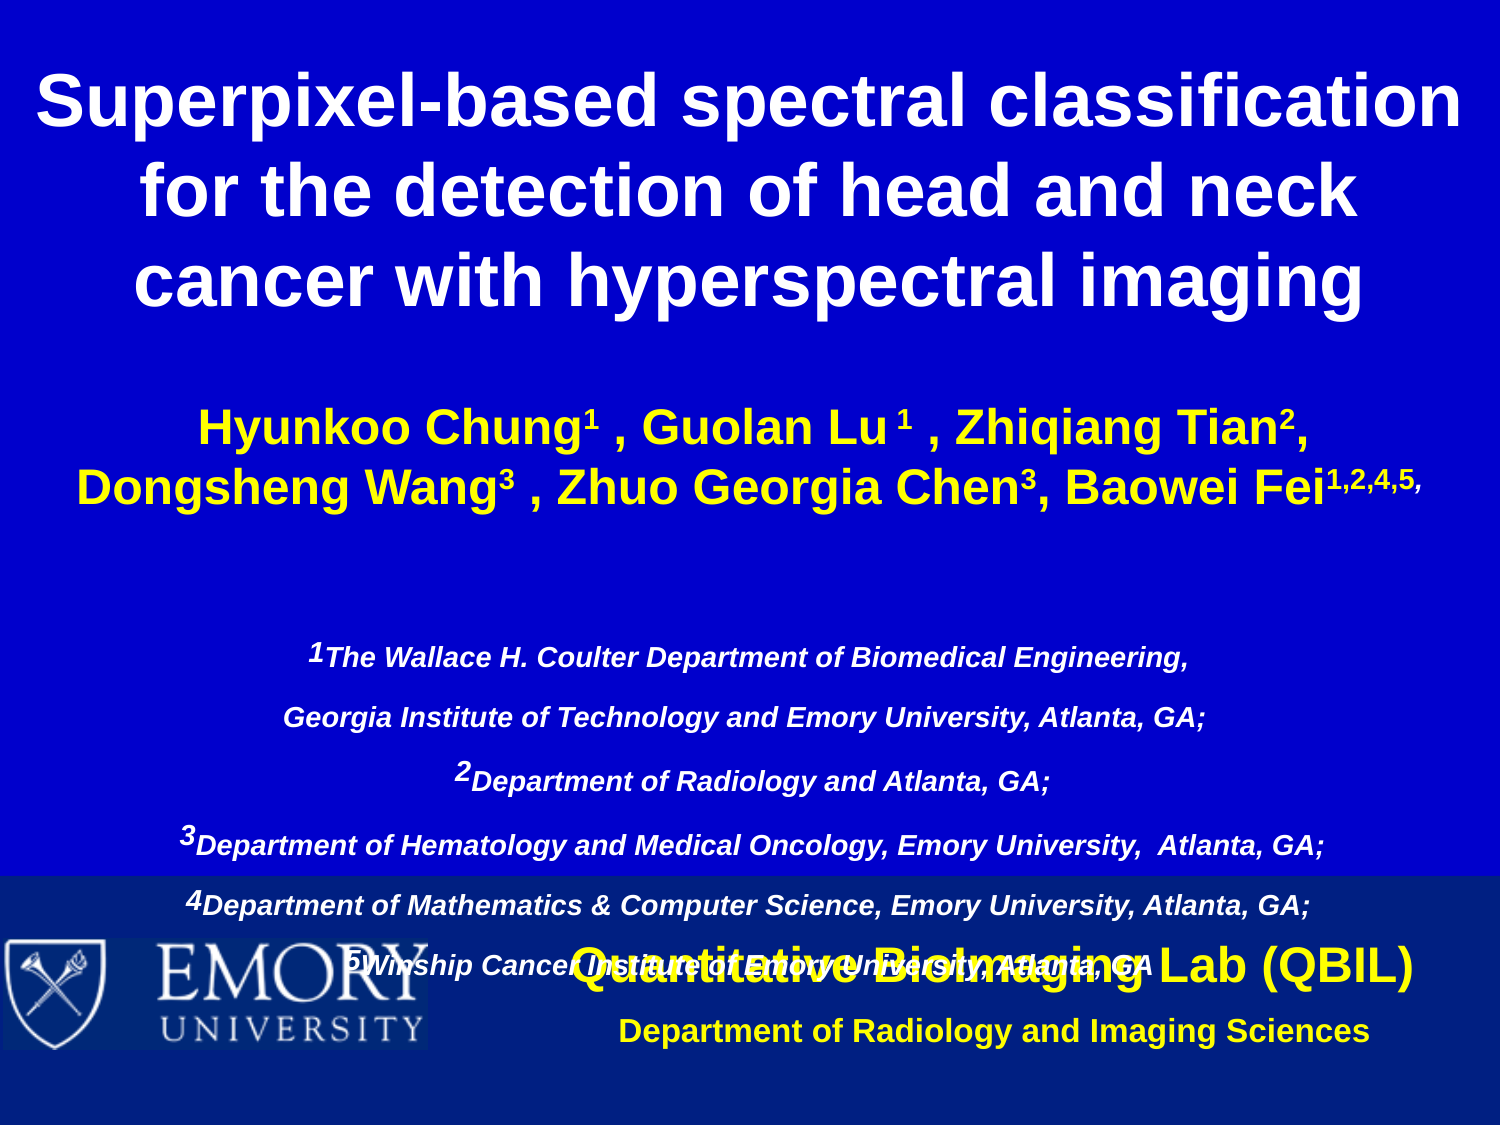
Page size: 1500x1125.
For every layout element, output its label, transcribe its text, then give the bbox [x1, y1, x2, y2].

title Superpixel-based spectral classification for the detection of head and neck cancer with hyperspectral imaging [0, 66, 1500, 306]
text_box Quantitative BioImaging Lab (QBIL) Department of Radiology and Imaging Sciences [553, 1008, 1445, 1056]
text_box Hyunkoo Chung1 , Guolan Lu 1 , Zhiqiang Tian2, Dongsheng Wang3 , Zhuo Georgia Chen3, Baowei Fei1,2,4,5, [56, 387, 1451, 501]
picture [2, 937, 428, 1051]
text_box [0, 875, 1500, 1125]
text_box 1The Wallace H. Coulter Department of Biomedical Engineering, Georgia Institute of Technology and Emory University, Atlanta, GA; 2Department of Radiology and Atlanta, GA; 3Department of Hematology and Medical Oncology, Emory University, Atlanta, GA; 4Department of Mathematics & Computer Science, Emory University, Atlanta, GA; 5Winship Cancer Institute of Emory University, Atlanta, GA [62, 624, 1445, 1008]
